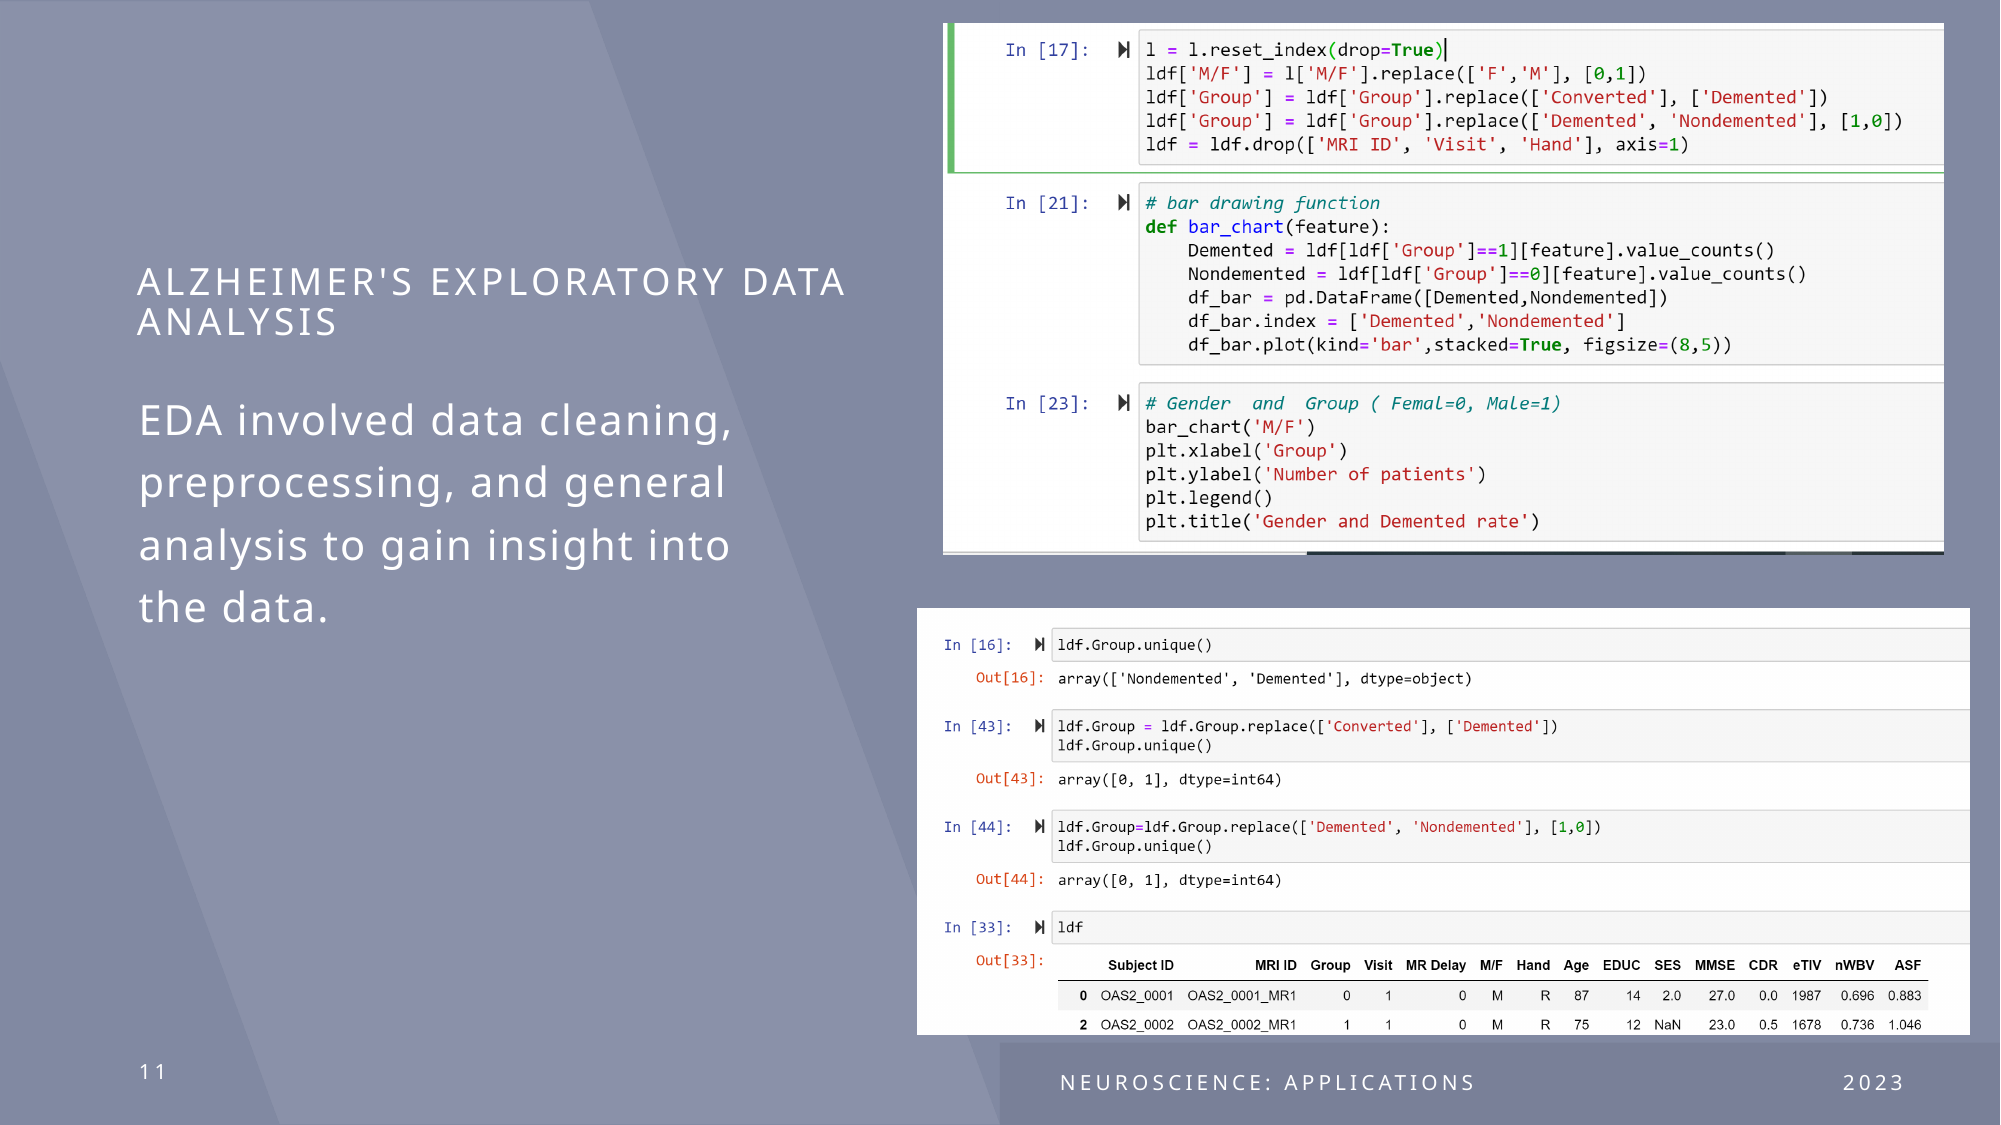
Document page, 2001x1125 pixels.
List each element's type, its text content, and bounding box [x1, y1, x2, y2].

footer Neuroscience: applications [999, 1042, 1533, 1125]
picture [0, 0, 1970, 1125]
slide_number 2023 [1533, 1042, 2000, 1125]
title Alzheimer's Exploratory Data Analysis [121, 255, 876, 347]
list EDA involved data cleaning, preprocessing, and general analysis to gain insight into the data. [123, 373, 823, 843]
slide_number 11 [123, 1042, 574, 1103]
